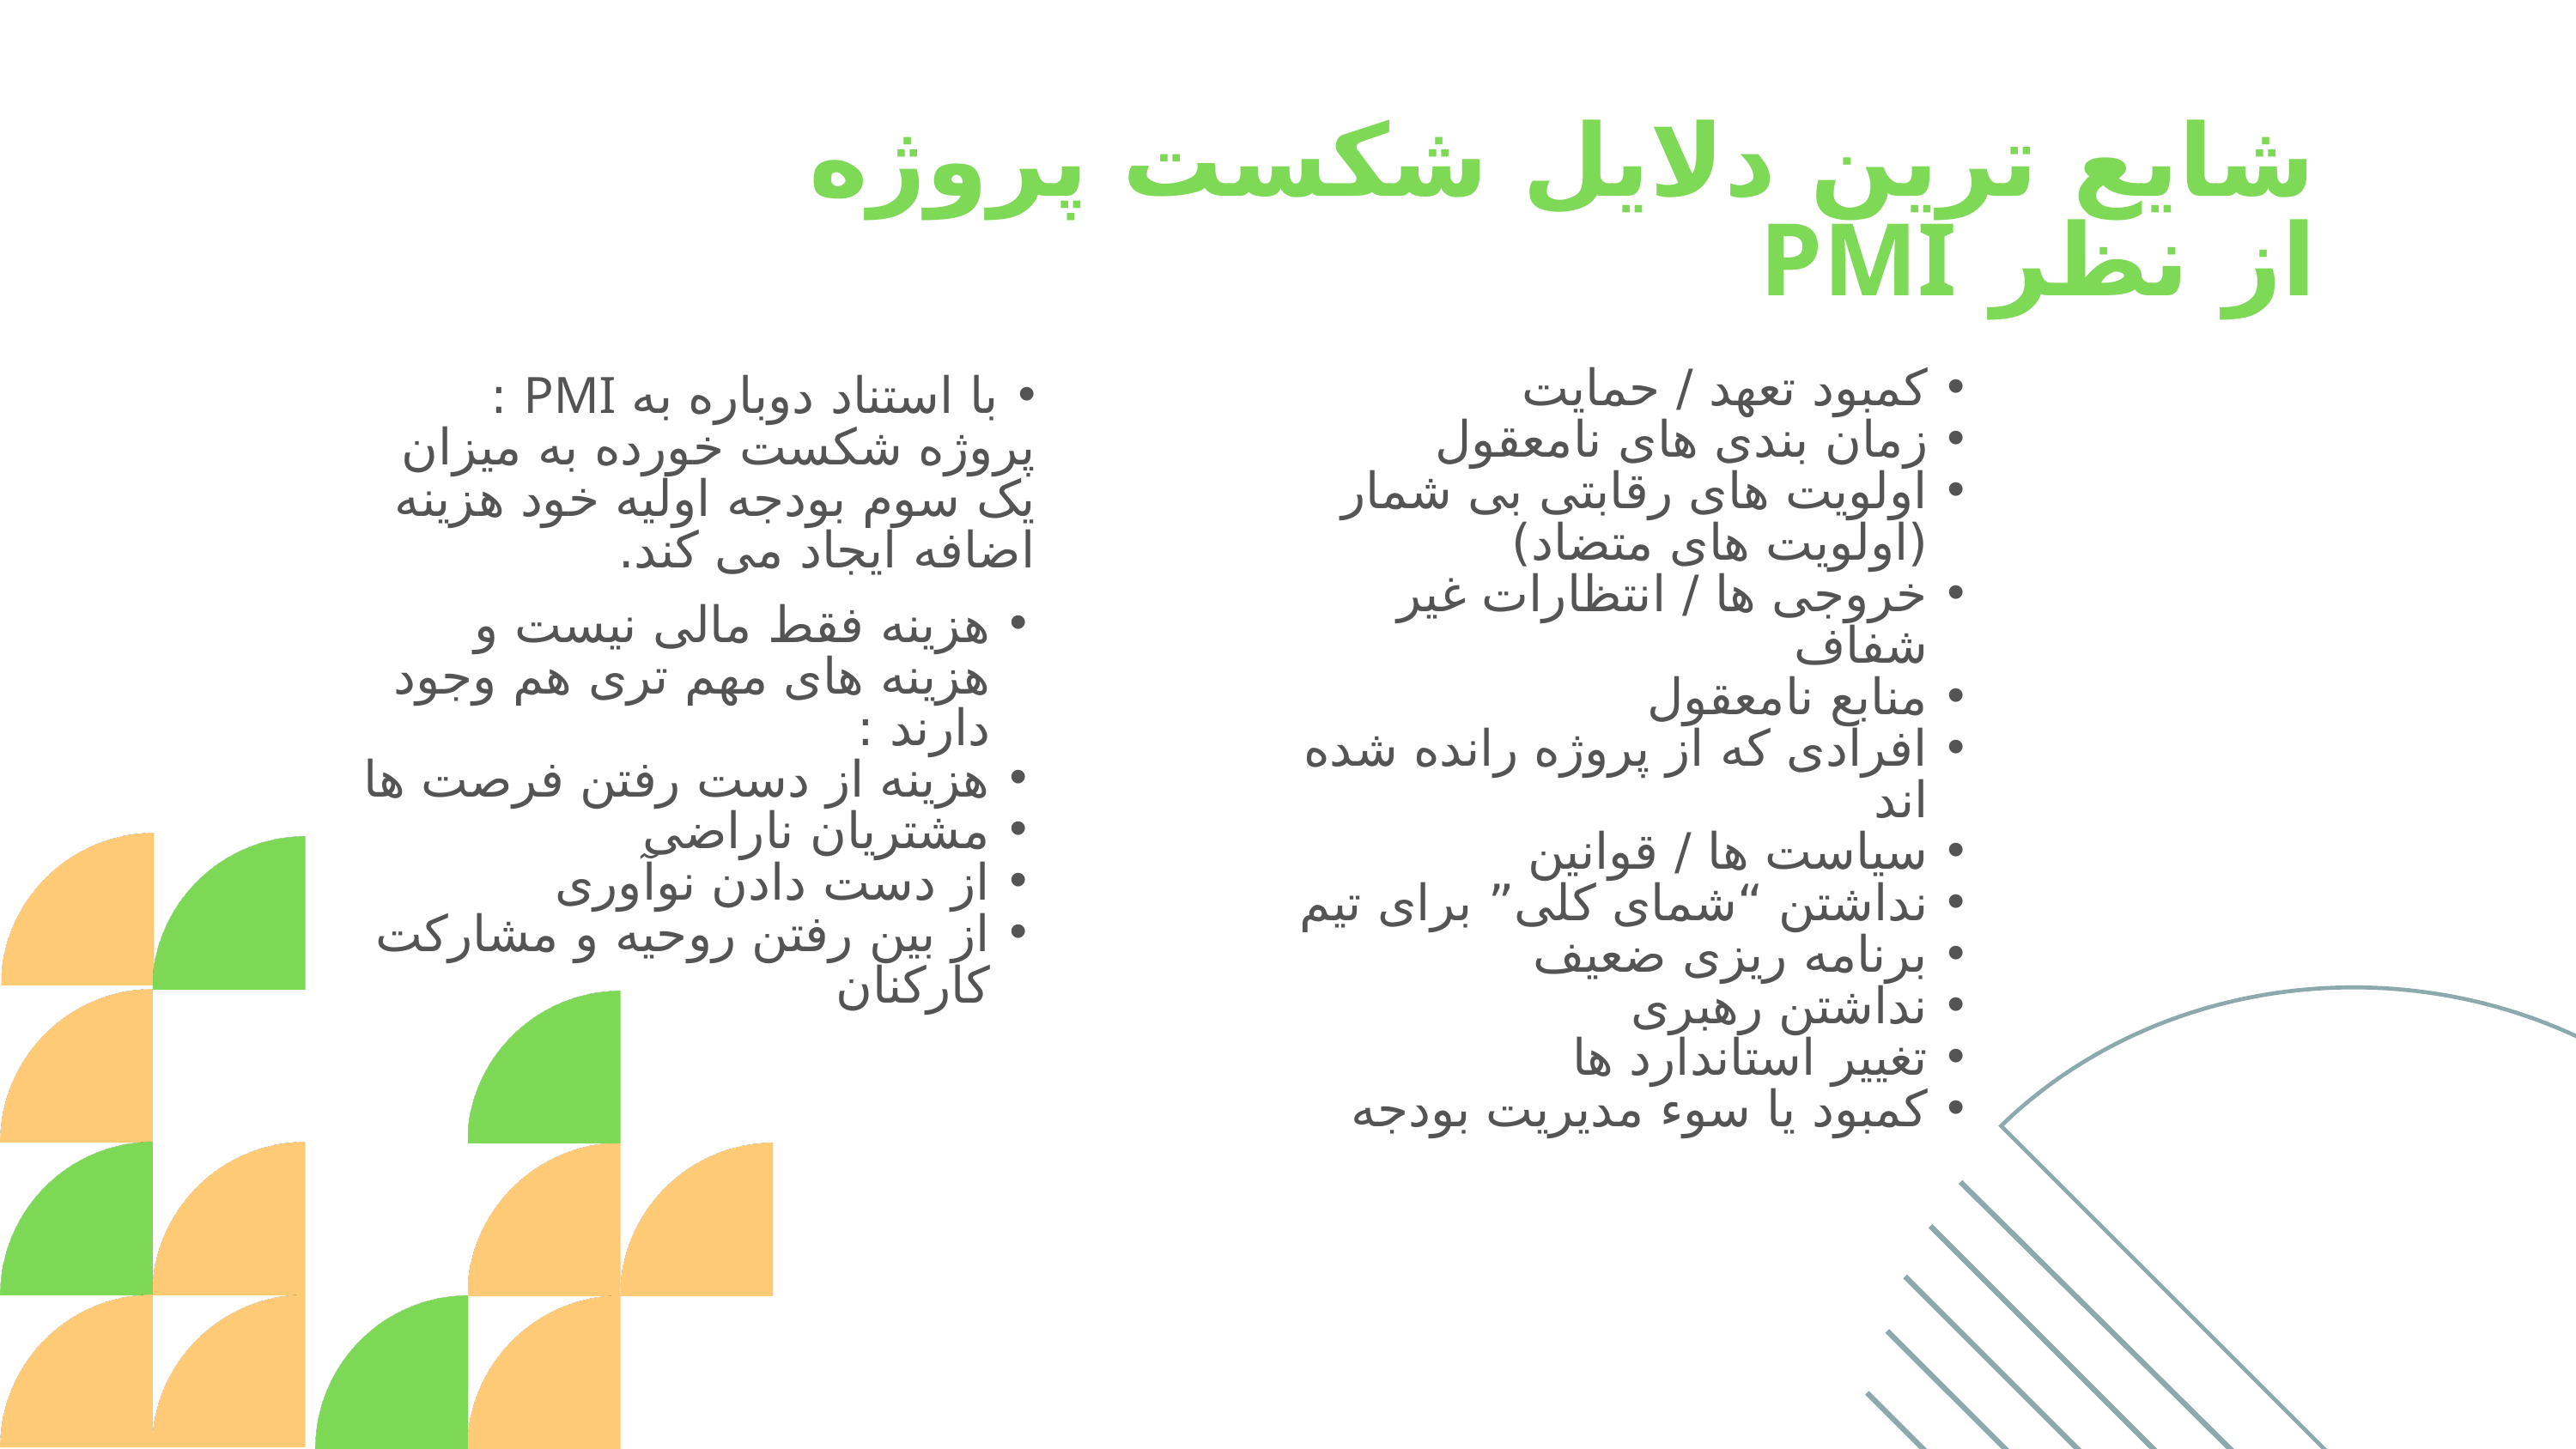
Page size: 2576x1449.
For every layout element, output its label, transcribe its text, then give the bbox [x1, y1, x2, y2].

text_box [152, 836, 306, 990]
text_box [315, 1295, 467, 1449]
text_box [152, 1142, 306, 1294]
text_box [467, 1013, 621, 1143]
text_box [0, 1142, 152, 1294]
text_box [1, 833, 155, 985]
text_box [467, 1295, 621, 1449]
text_box با استناد دوباره به PMI : پروژه شکست خورده به میزان یک سوم بودجه اولیه خود هزینه اضافه ایجاد می کند. [360, 372, 1072, 579]
text_box [153, 1294, 306, 1447]
text_box هزینه فقط مالی نیست و هزینه های مهم تری هم وجود دارند : هزینه از دست رفتن فرصت ها مشتریان ناراضی از دست دادن نوآوری از بین رفتن روحیه و مشارکت کارکنان [351, 600, 1064, 1013]
text_box [467, 1143, 620, 1295]
text_box [620, 1143, 774, 1296]
text_box شایع ترین دلایل شکست پروژه از نظر PMI [729, 117, 2317, 316]
text_box [0, 989, 153, 1142]
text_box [1848, 770, 2576, 1449]
text_box کمبود تعهد / حمایت زمان بندی های نامعقول اولویت های رقابتی بی شمار‌ (اولویت های متضاد) خروجی ها / انتظارات غیر شفاف منابع نامعقول افرادی که از پروژه رانده شده اند سیاست ها / قوانین نداشتن “شمای کلی” برای تیم برنامه ریزی ضعیف نداشتن رهبری تغییر استاندارد ها کمبود یا سوء مدیریت بودجه [1289, 364, 2002, 1137]
text_box [0, 1294, 153, 1447]
